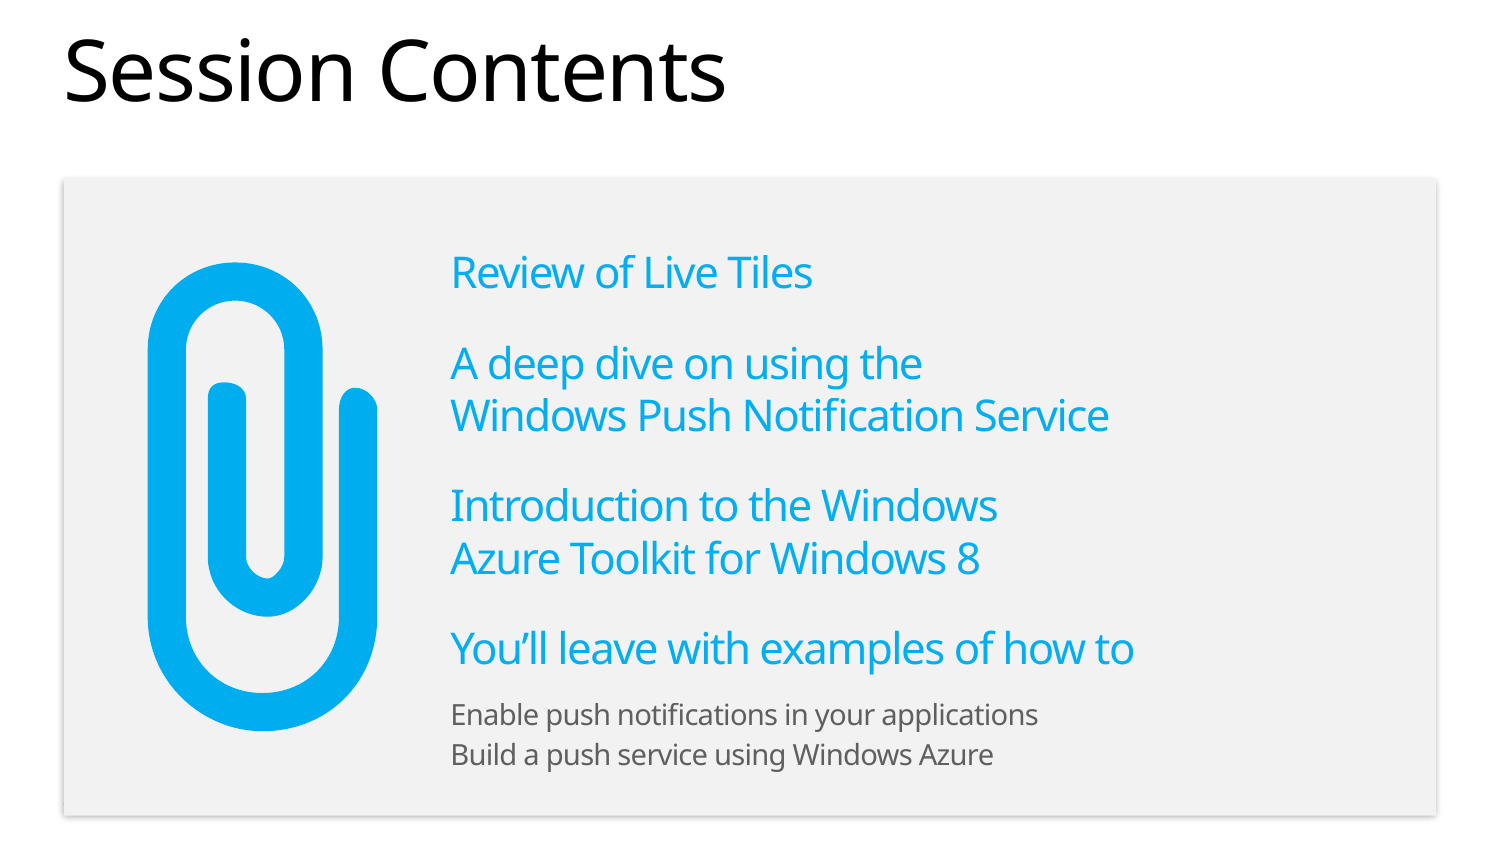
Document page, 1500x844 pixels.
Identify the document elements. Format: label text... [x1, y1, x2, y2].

title Session Contents [63, 28, 1437, 122]
list Review of Live Tiles A deep dive on using the Windows Push Notification Service Introduction to the Windows Azure Toolkit for Windows 8 You’ll leave with examples of how to Enable push notifications in your applications Build a push service using Windows Azure [427, 220, 1283, 774]
